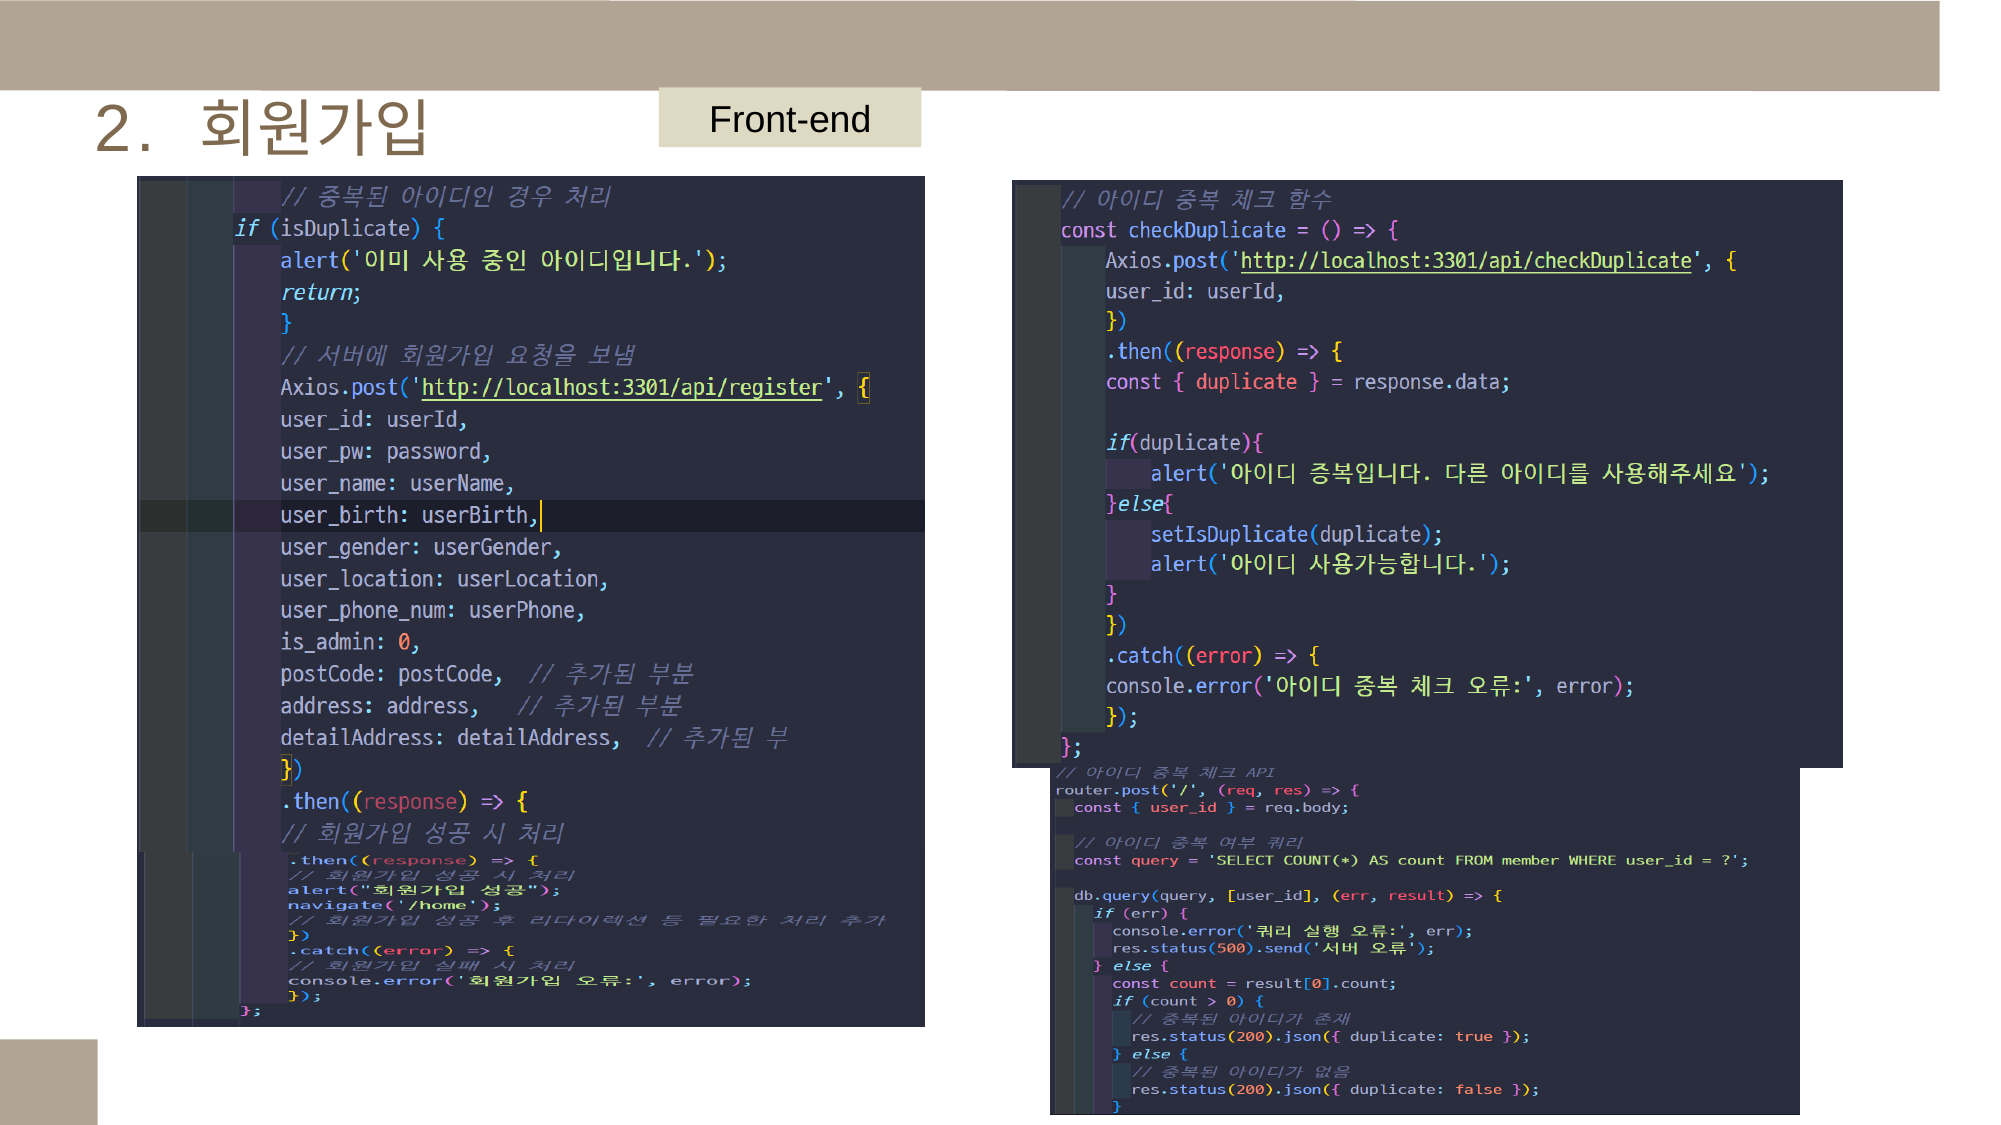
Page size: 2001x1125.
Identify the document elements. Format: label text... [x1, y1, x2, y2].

picture [137, 176, 926, 1027]
title 2. 회원가입 [37, 24, 1963, 327]
text_box Front-end [658, 87, 922, 148]
picture [1012, 180, 1843, 1115]
